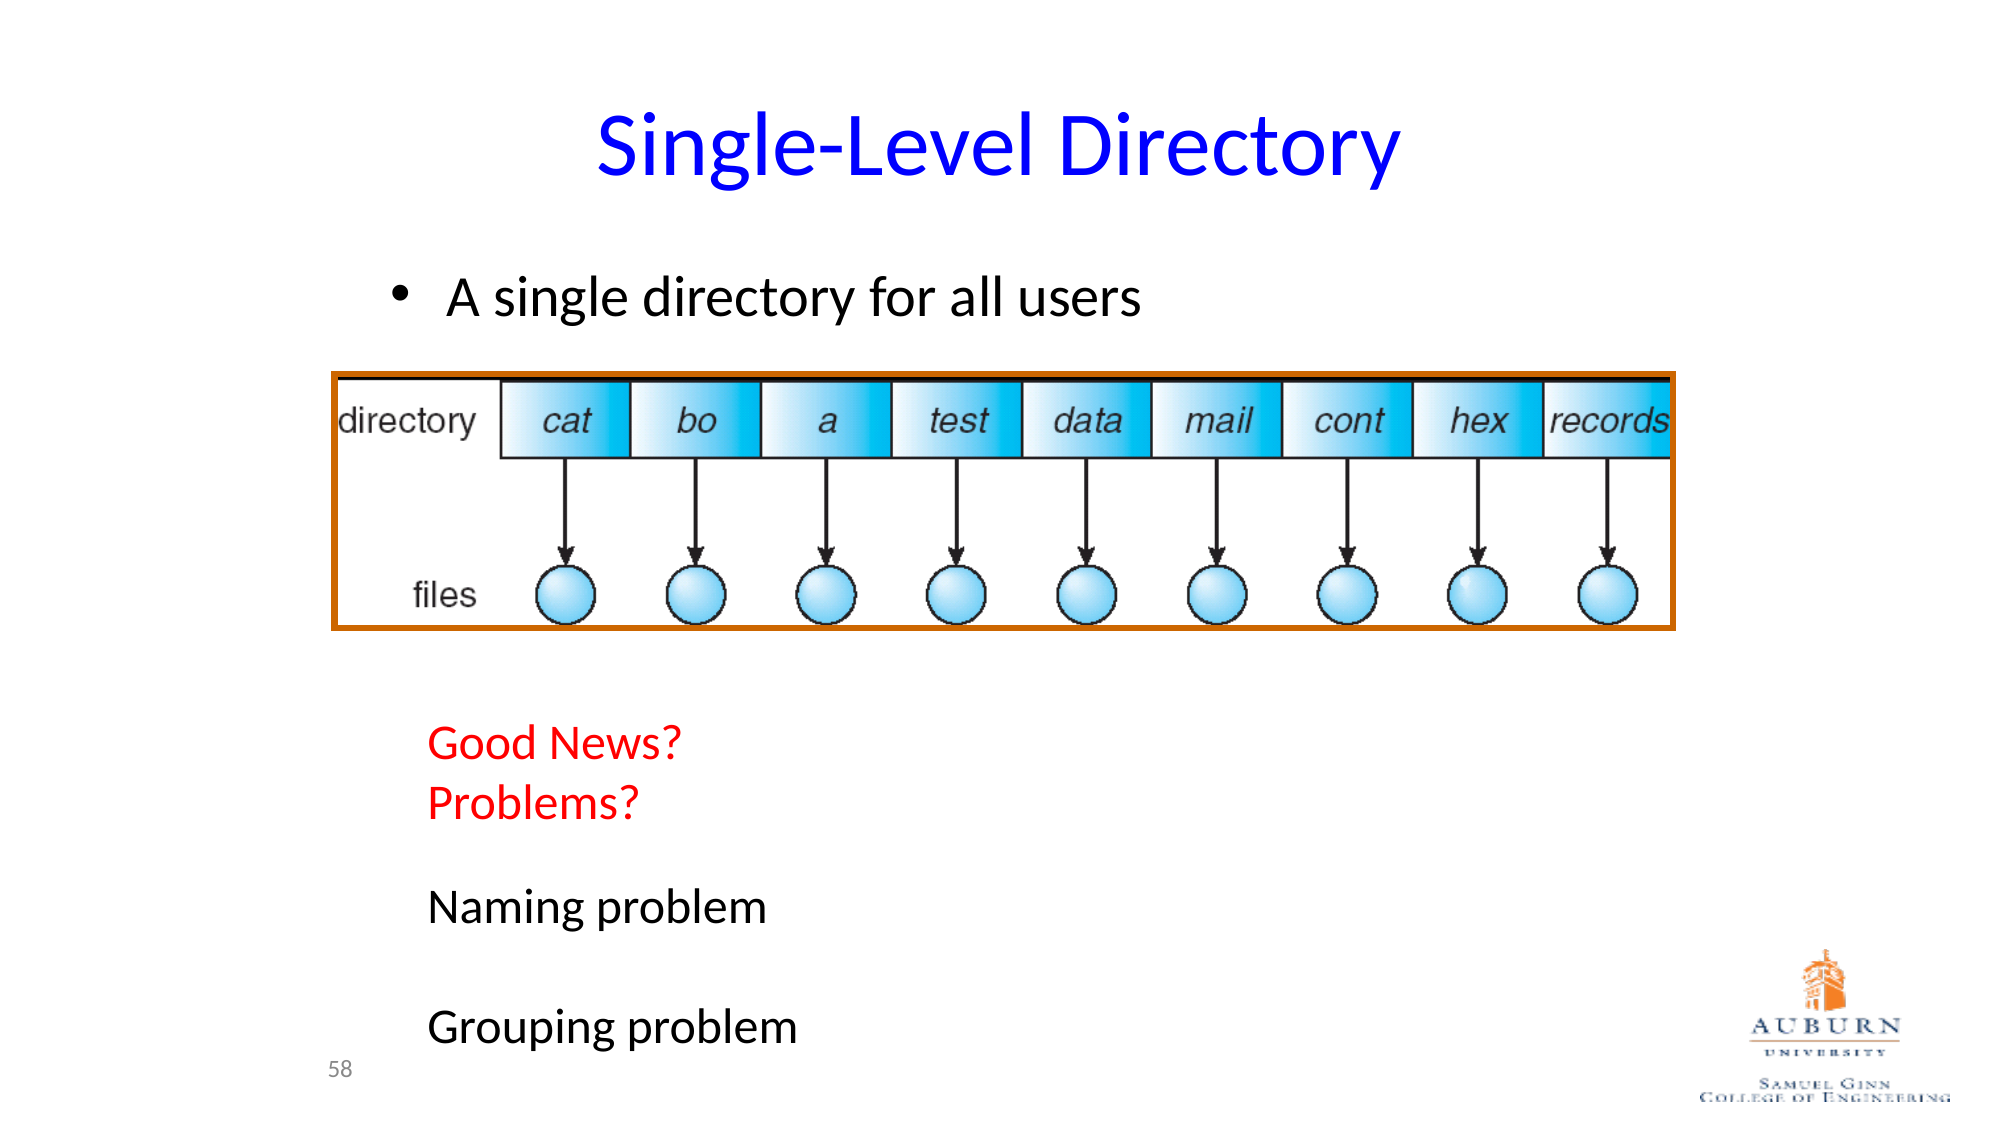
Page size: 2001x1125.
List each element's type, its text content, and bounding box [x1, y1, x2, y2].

list A single directory for all users [375, 250, 1529, 343]
text_box Naming problem Grouping problem [412, 866, 1581, 980]
text_box Good News? Problems? [412, 702, 888, 838]
picture [337, 377, 1671, 626]
picture [1654, 427, 1662, 432]
picture [1700, 949, 1950, 1102]
picture [1656, 418, 1668, 428]
picture [1661, 414, 1671, 418]
title Single-Level Directory [99, 45, 1900, 233]
slide_number 58 [312, 1037, 475, 1098]
